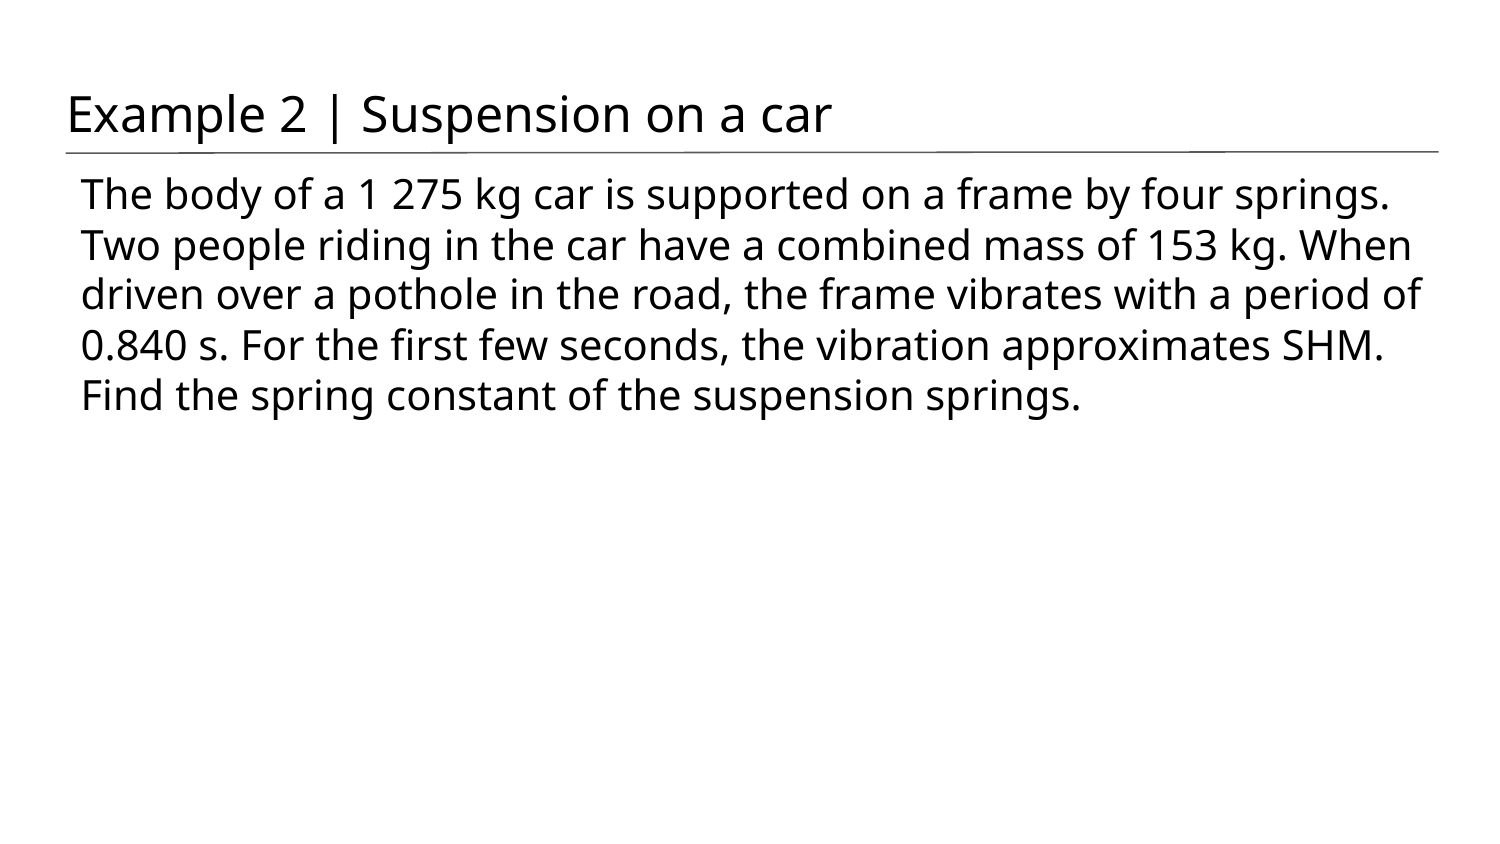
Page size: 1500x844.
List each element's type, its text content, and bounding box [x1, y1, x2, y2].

title Example 2 | Suspension on a car [51, 66, 1439, 157]
text_box The body of a 1 275 kg car is supported on a frame by four springs. Two people riding in the car have a combined mass of 153 kg. When driven over a pothole in the road, the frame vibrates with a period of 0.840 s. For the first few seconds, the vibration approximates SHM. Find the spring constant of the suspension springs. [65, 153, 1458, 434]
